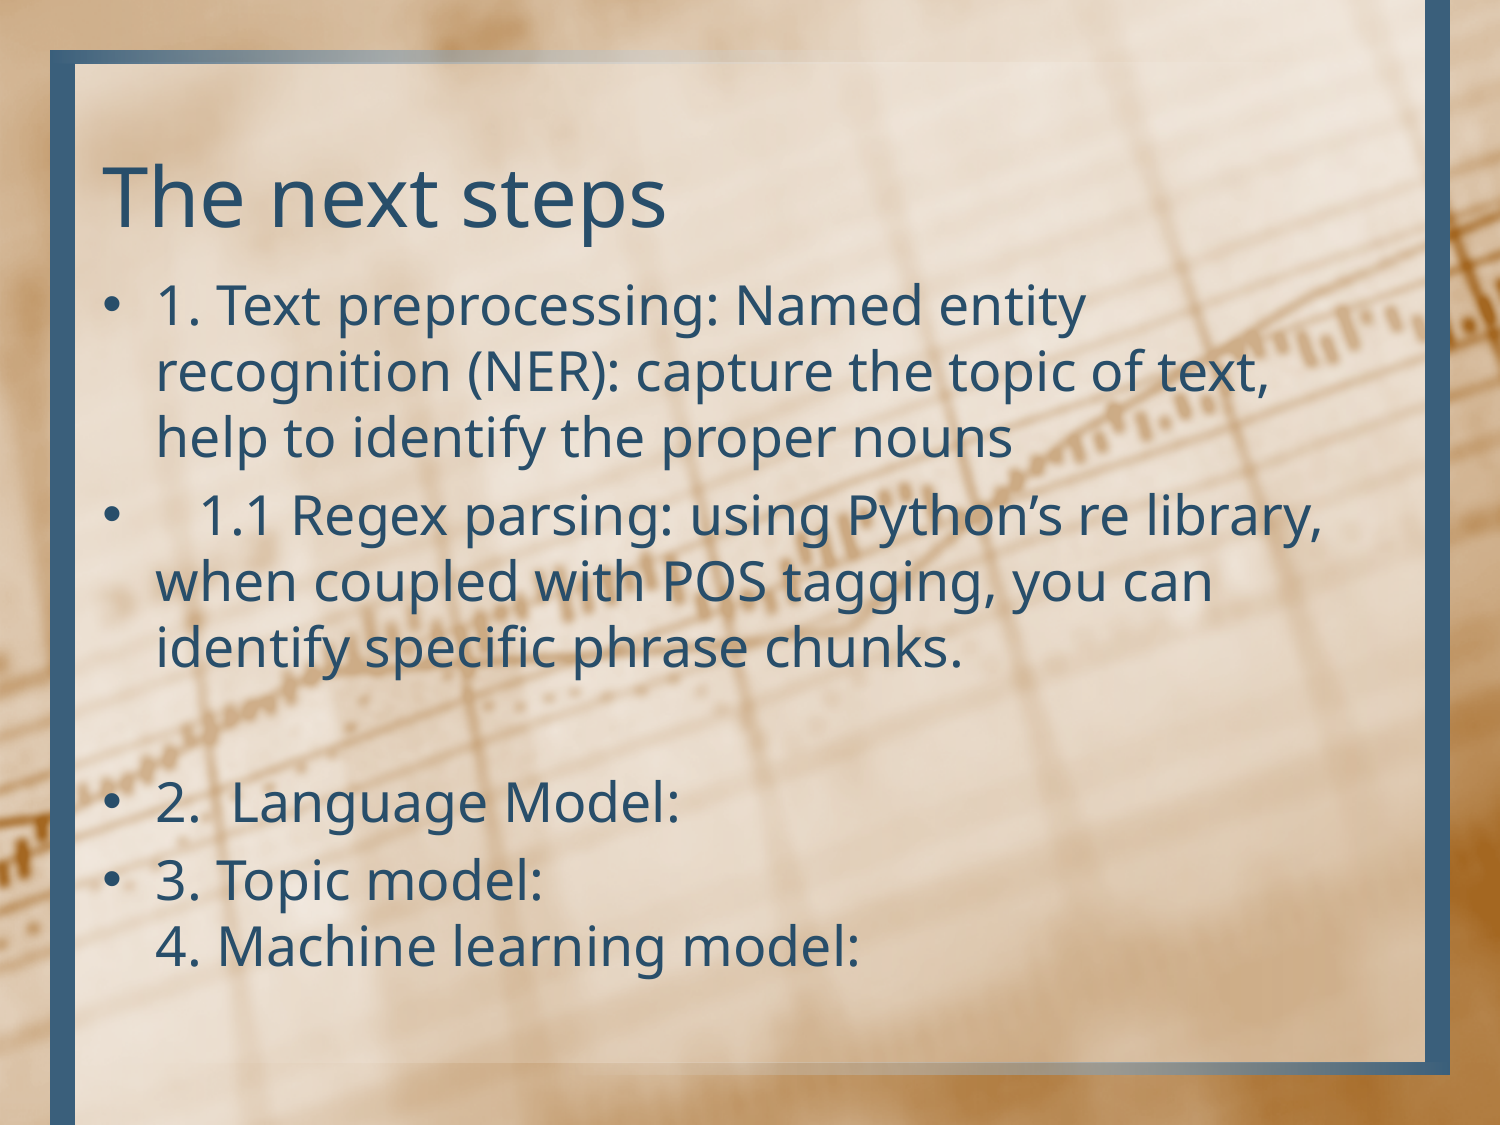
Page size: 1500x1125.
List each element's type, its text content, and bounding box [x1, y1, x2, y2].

title The next steps [87, 75, 1413, 252]
list 1. Text preprocessing: Named entity recognition (NER): capture the topic of text, help to identify the proper nouns 1.1 Regex parsing: using Python’s re library, when coupled with POS tagging, you can identify specific phrase chunks. 2. Language Model: 3. Topic model: 4. Machine learning model: [87, 262, 1413, 987]
